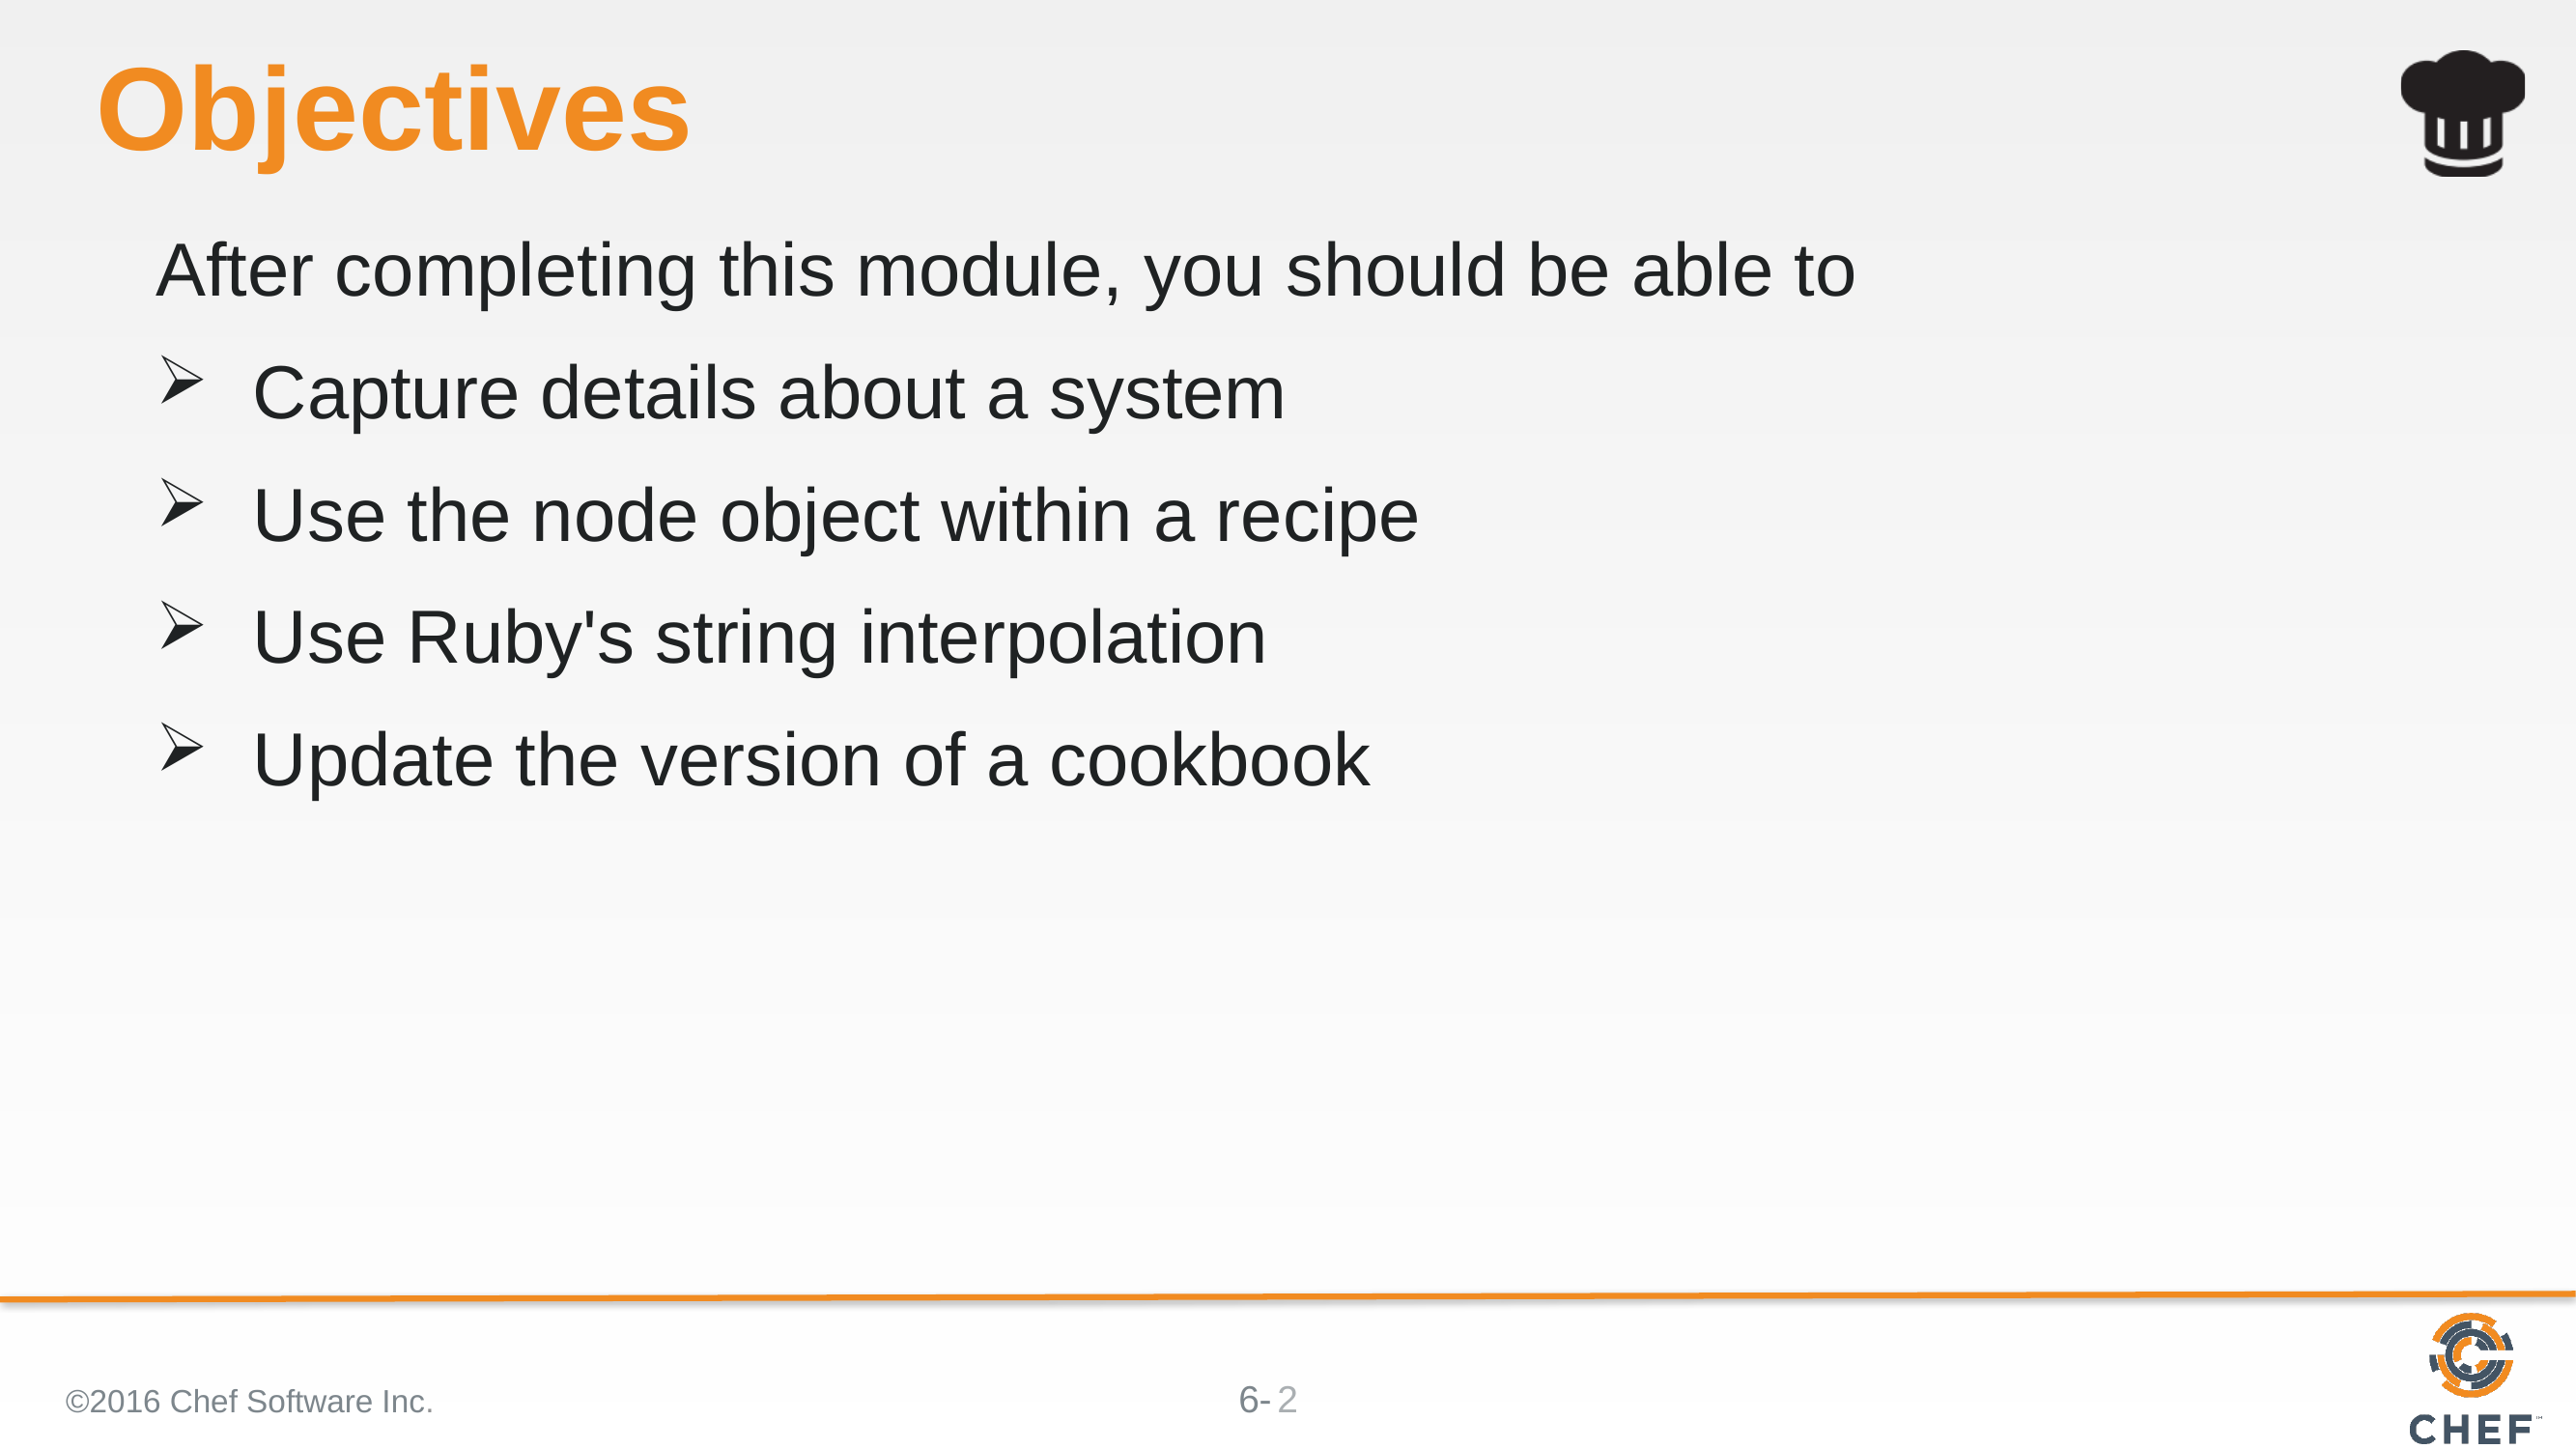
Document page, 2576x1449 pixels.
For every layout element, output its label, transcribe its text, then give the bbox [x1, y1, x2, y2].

slide_number 2 [998, 1359, 1578, 1437]
footer ©2016 Chef Software Inc. [51, 1359, 952, 1440]
picture [2399, 1297, 2550, 1449]
list After completing this module, you should be able to Capture details about a system Use the node object within a recipe Use Ruby's string interpolation Update the version of a cookbook [107, 221, 2469, 1176]
title Objectives [96, 48, 2463, 180]
